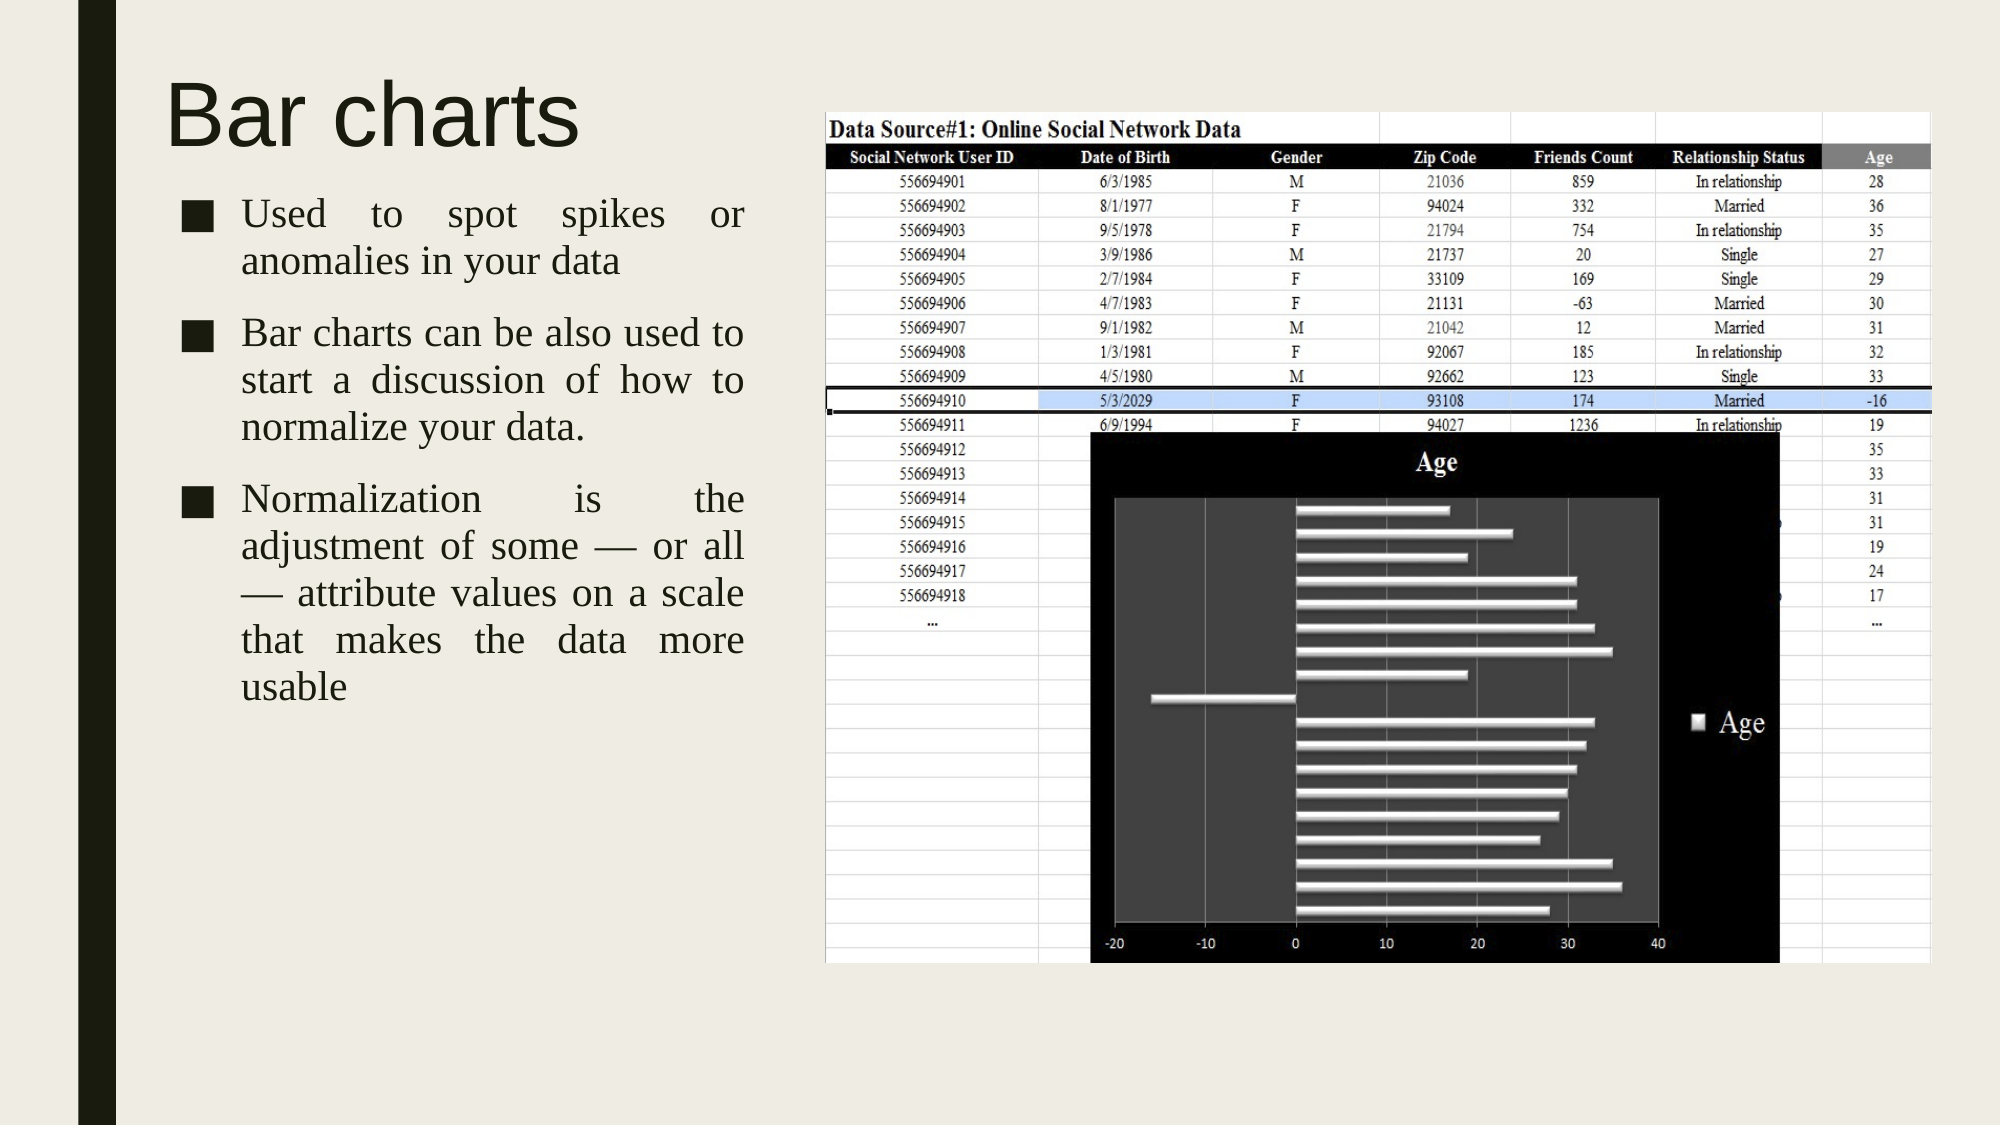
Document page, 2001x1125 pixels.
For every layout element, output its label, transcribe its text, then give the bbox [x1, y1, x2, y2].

picture [825, 112, 1932, 963]
list Used to spot spikes or anomalies in your data Bar charts can be also used to start a discussion of how to normalize your data. Normalization is the adjustment of some — or all — attribute values on a scale that makes the data more usable [163, 182, 761, 891]
title Bar charts [149, 60, 747, 183]
